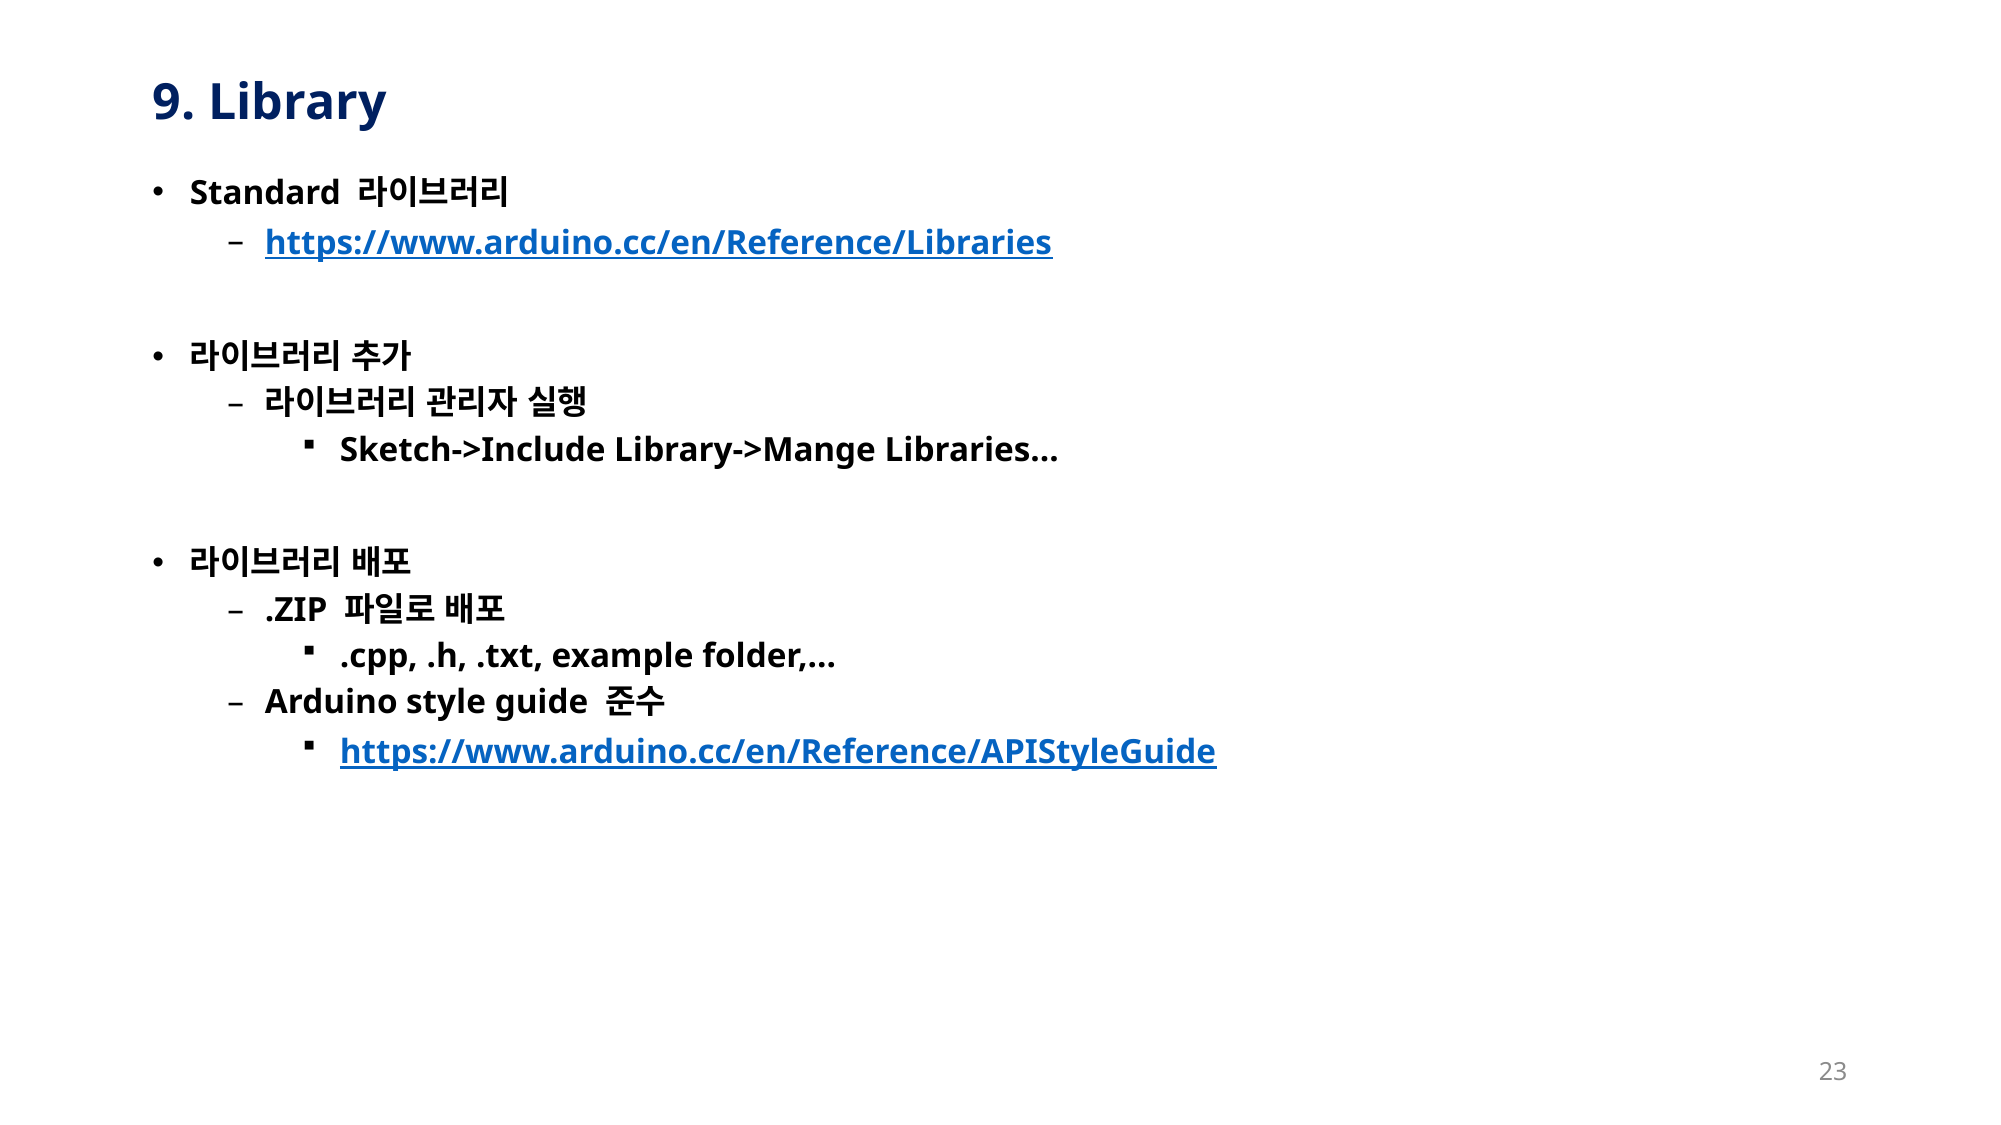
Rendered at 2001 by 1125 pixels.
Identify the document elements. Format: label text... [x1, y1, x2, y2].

slide_number 23 [1412, 1042, 1863, 1103]
list Standard 라이브러리 https://www.arduino.cc/en/Reference/Libraries 라이브러리 추가 라이브러리 관리자 실행 Sketch->Include Library->Mange Libraries… 라이브러리 배포 .ZIP 파일로 배포 .cpp, .h, .txt, example folder,… Arduino style guide 준수 https://www.arduino.cc/en/Reference/APIStyleGuide [137, 167, 1863, 1014]
title 9. Library [137, 67, 1863, 139]
